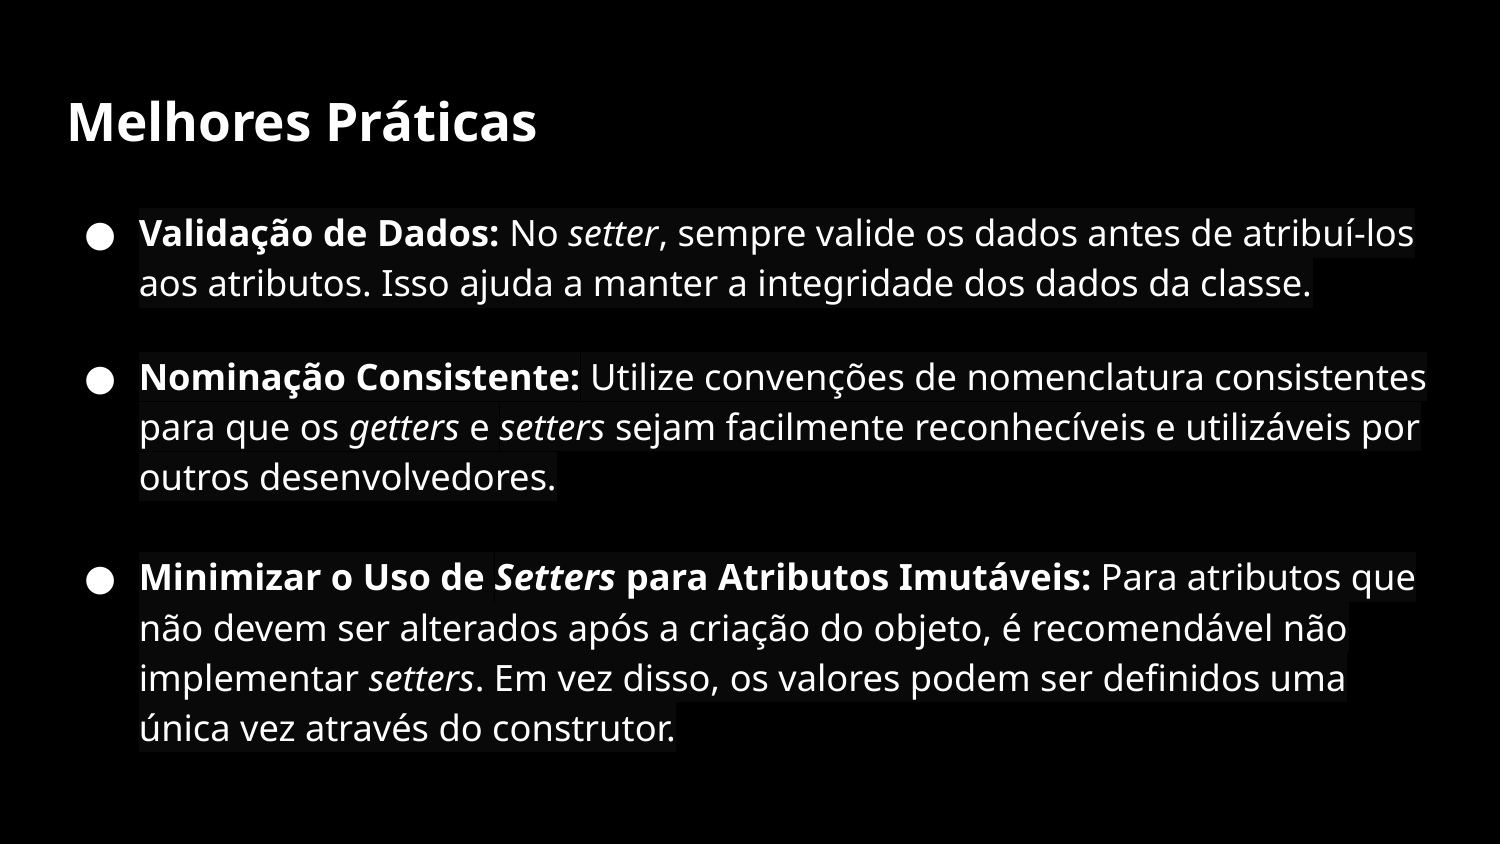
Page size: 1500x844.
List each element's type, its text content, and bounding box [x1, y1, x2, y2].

title Melhores Práticas [51, 72, 1449, 167]
list Validação de Dados: No setter, sempre valide os dados antes de atribuí-los aos atributos. Isso ajuda a manter a integridade dos dados da classe. Nominação Consistente: Utilize convenções de nomenclatura consistentes para que os getters e setters sejam facilmente reconhecíveis e utilizáveis por outros desenvolvedores. Minimizar o Uso de Setters para Atributos Imutáveis: Para atributos que não devem ser alterados após a criação do objeto, é recomendável não implementar setters. Em vez disso, os valores podem ser definidos uma única vez através do construtor. [51, 189, 1449, 769]
